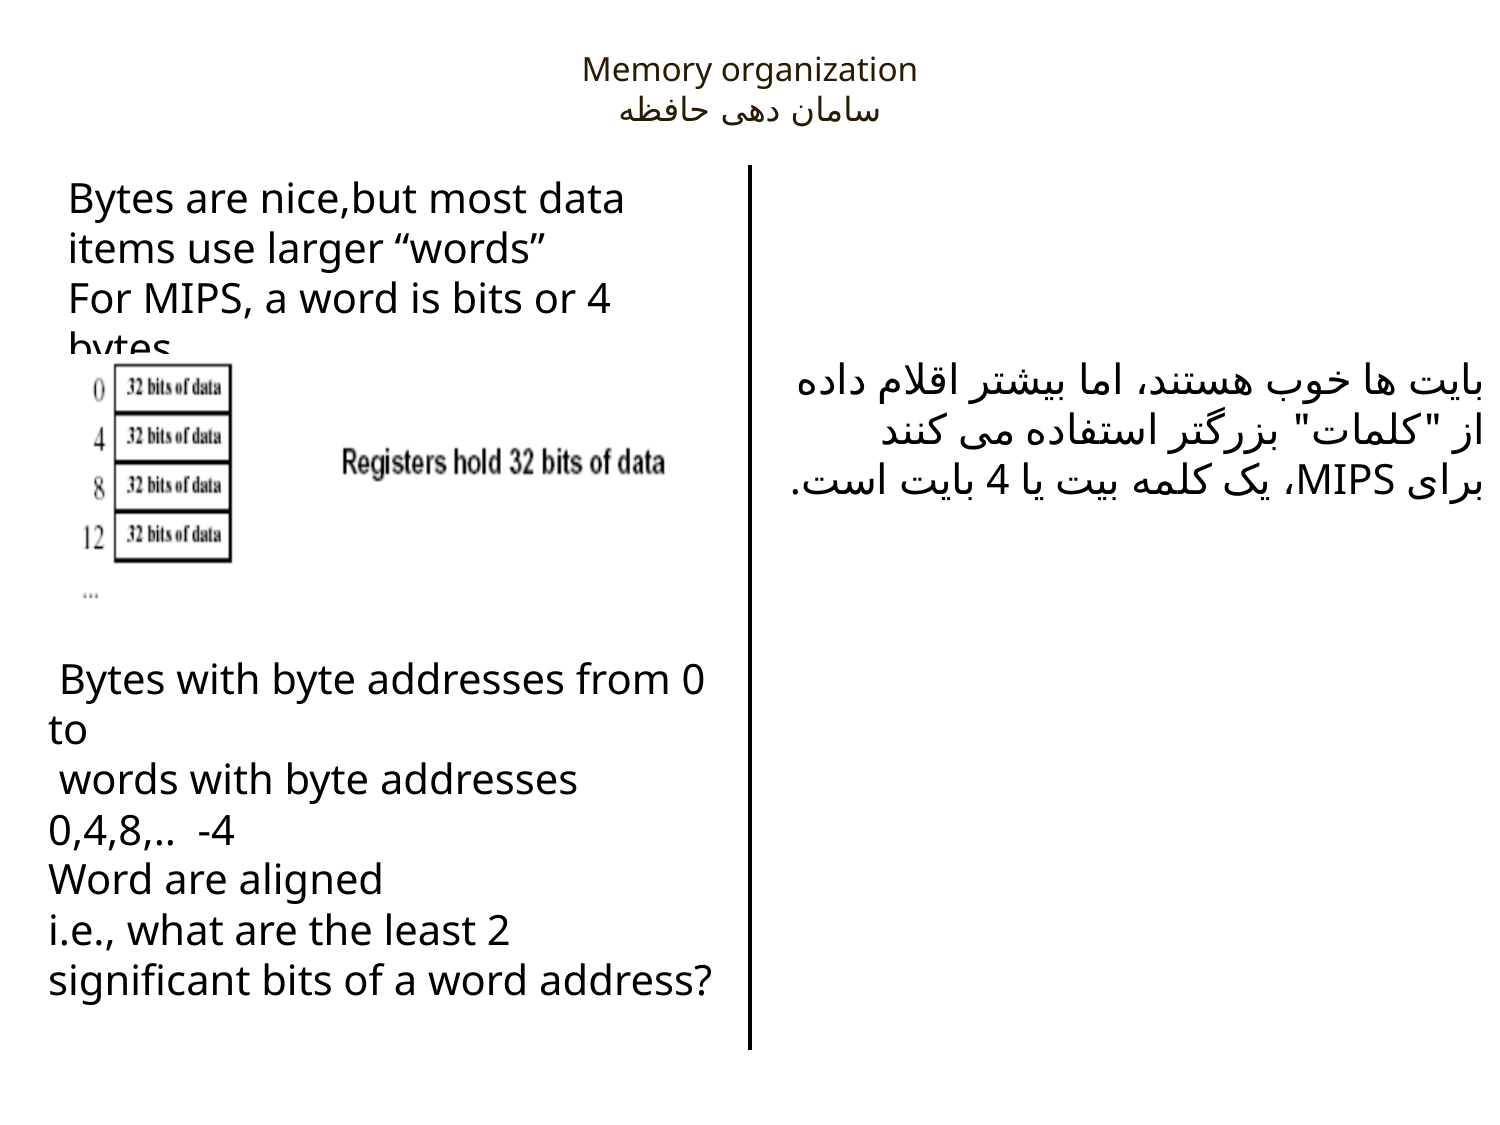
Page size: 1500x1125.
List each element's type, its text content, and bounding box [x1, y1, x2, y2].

picture [0, 354, 731, 606]
text_box Memory organization سامان دهی حافظه [0, 41, 1500, 159]
text_box بایت ها خوب هستند، اما بیشتر اقلام داده از "کلمات" بزرگتر استفاده می کنند برای MIPS، یک کلمه بیت یا 4 بایت است. [751, 345, 1500, 511]
text_box Bytes are nice,but most data items use larger “words” For MIPS, a word is bits or 4 bytes. [52, 164, 749, 430]
